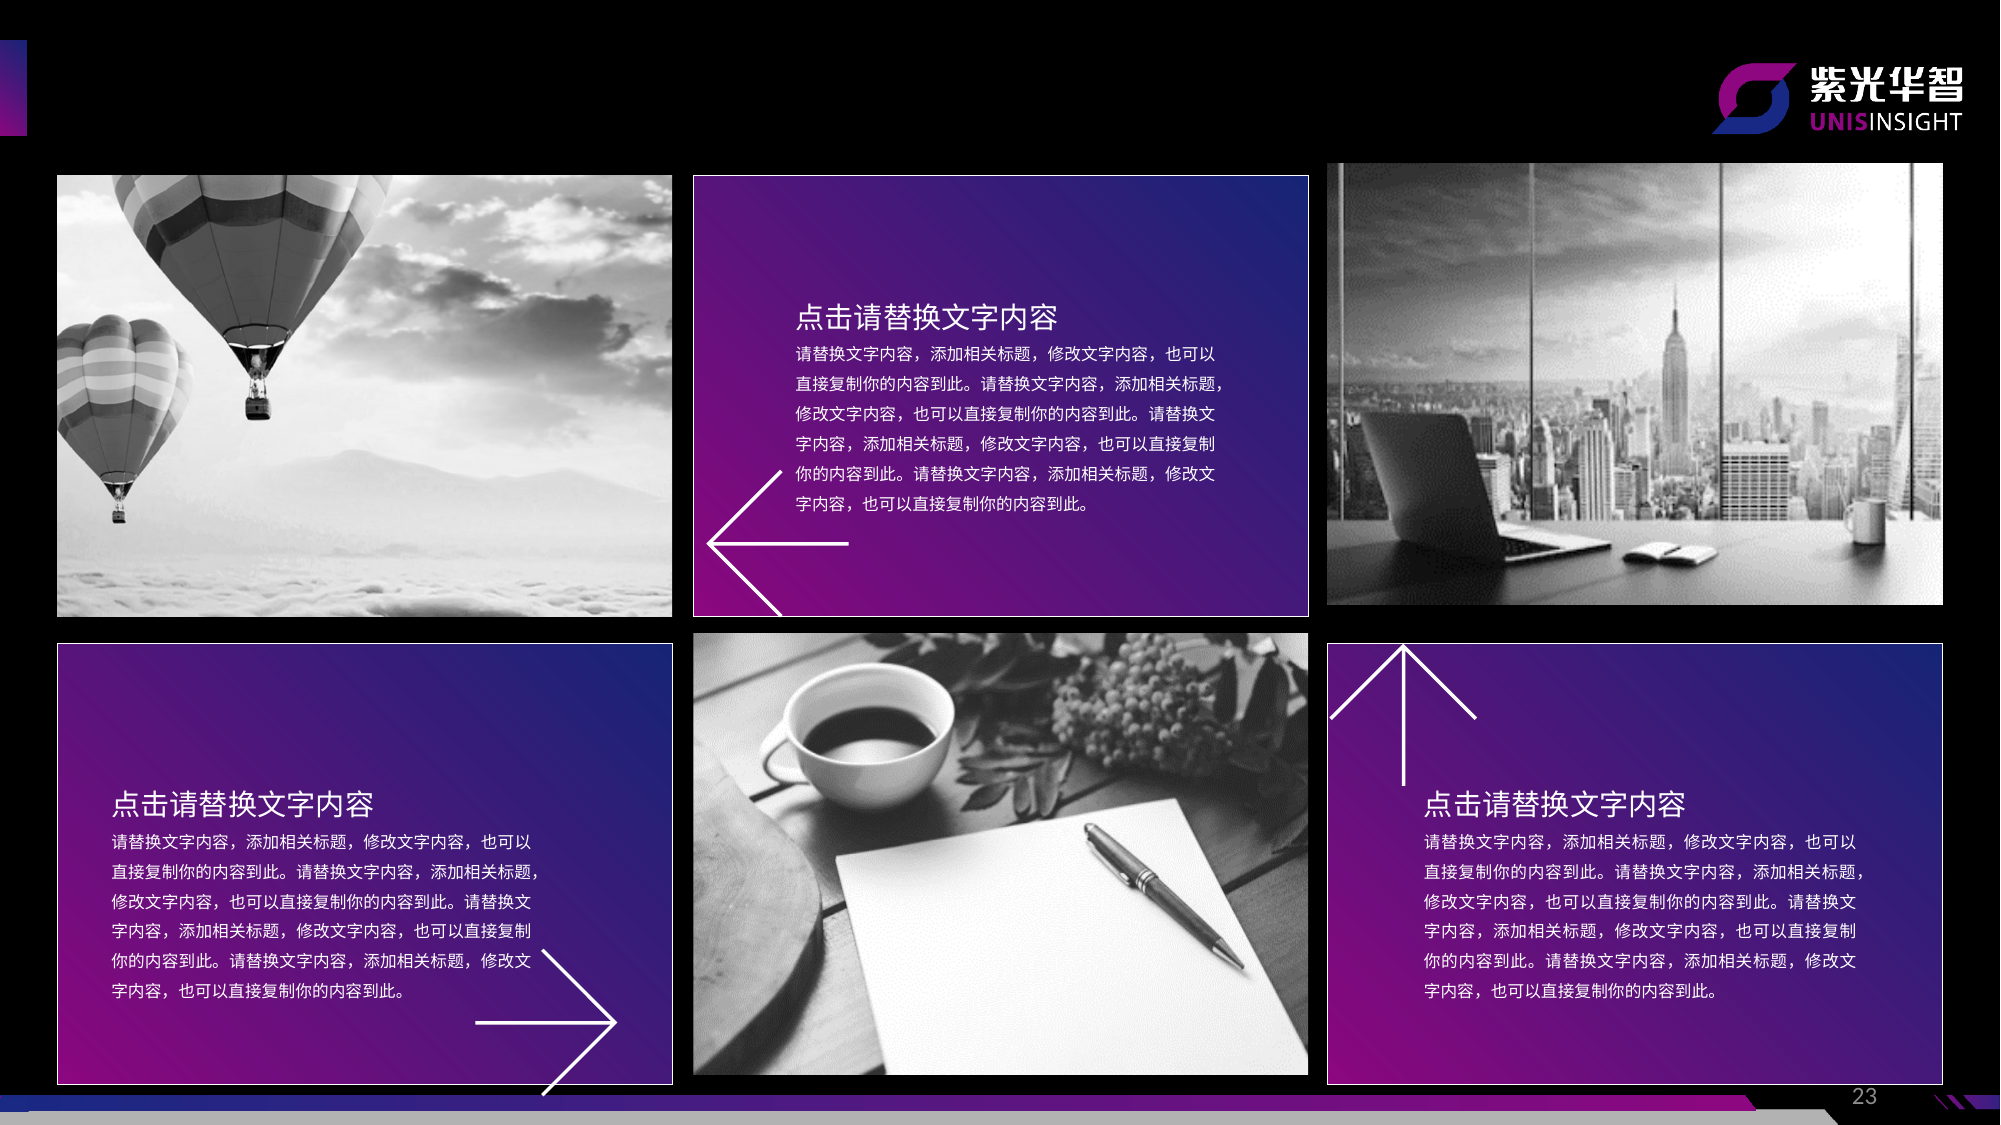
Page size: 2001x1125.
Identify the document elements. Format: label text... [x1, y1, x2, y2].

text_box [56, 174, 673, 618]
text_box [692, 632, 1309, 1075]
text_box [1327, 642, 1479, 787]
picture [1710, 62, 1963, 135]
text_box 点击请替换文字内容 请替换文字内容，添加相关标题，修改文字内容，也可以直接复制你的内容到此。请替换文字内容，添加相关标题，修改文字内容，也可以直接复制你的内容到此。请替换文字内容，添加相关标题，修改文字内容，也可以直接复制你的内容到此。请替换文字内容，添加相关标题，修改文字内容，也可以直接复制你的内容到此。 [795, 281, 1216, 514]
picture [0, 1095, 2000, 1125]
text_box [1327, 643, 1944, 1086]
text_box 点击请替换文字内容 请替换文字内容，添加相关标题，修改文字内容，也可以直接复制你的内容到此。请替换文字内容，添加相关标题，修改文字内容，也可以直接复制你的内容到此。请替换文字内容，添加相关标题，修改文字内容，也可以直接复制你的内容到此。请替换文字内容，添加相关标题，修改文字内容，也可以直接复制你的内容到此。 [111, 769, 532, 1002]
text_box [704, 468, 850, 619]
text_box 点击请替换文字内容 请替换文字内容，添加相关标题，修改文字内容，也可以直接复制你的内容到此。请替换文字内容，添加相关标题，修改文字内容，也可以直接复制你的内容到此。请替换文字内容，添加相关标题，修改文字内容，也可以直接复制你的内容到此。请替换文字内容，添加相关标题，修改文字内容，也可以直接复制你的内容到此。 [1424, 769, 1857, 1002]
text_box [56, 643, 673, 1086]
text_box [474, 947, 619, 1098]
picture [1327, 163, 1943, 605]
text_box [692, 174, 1309, 618]
